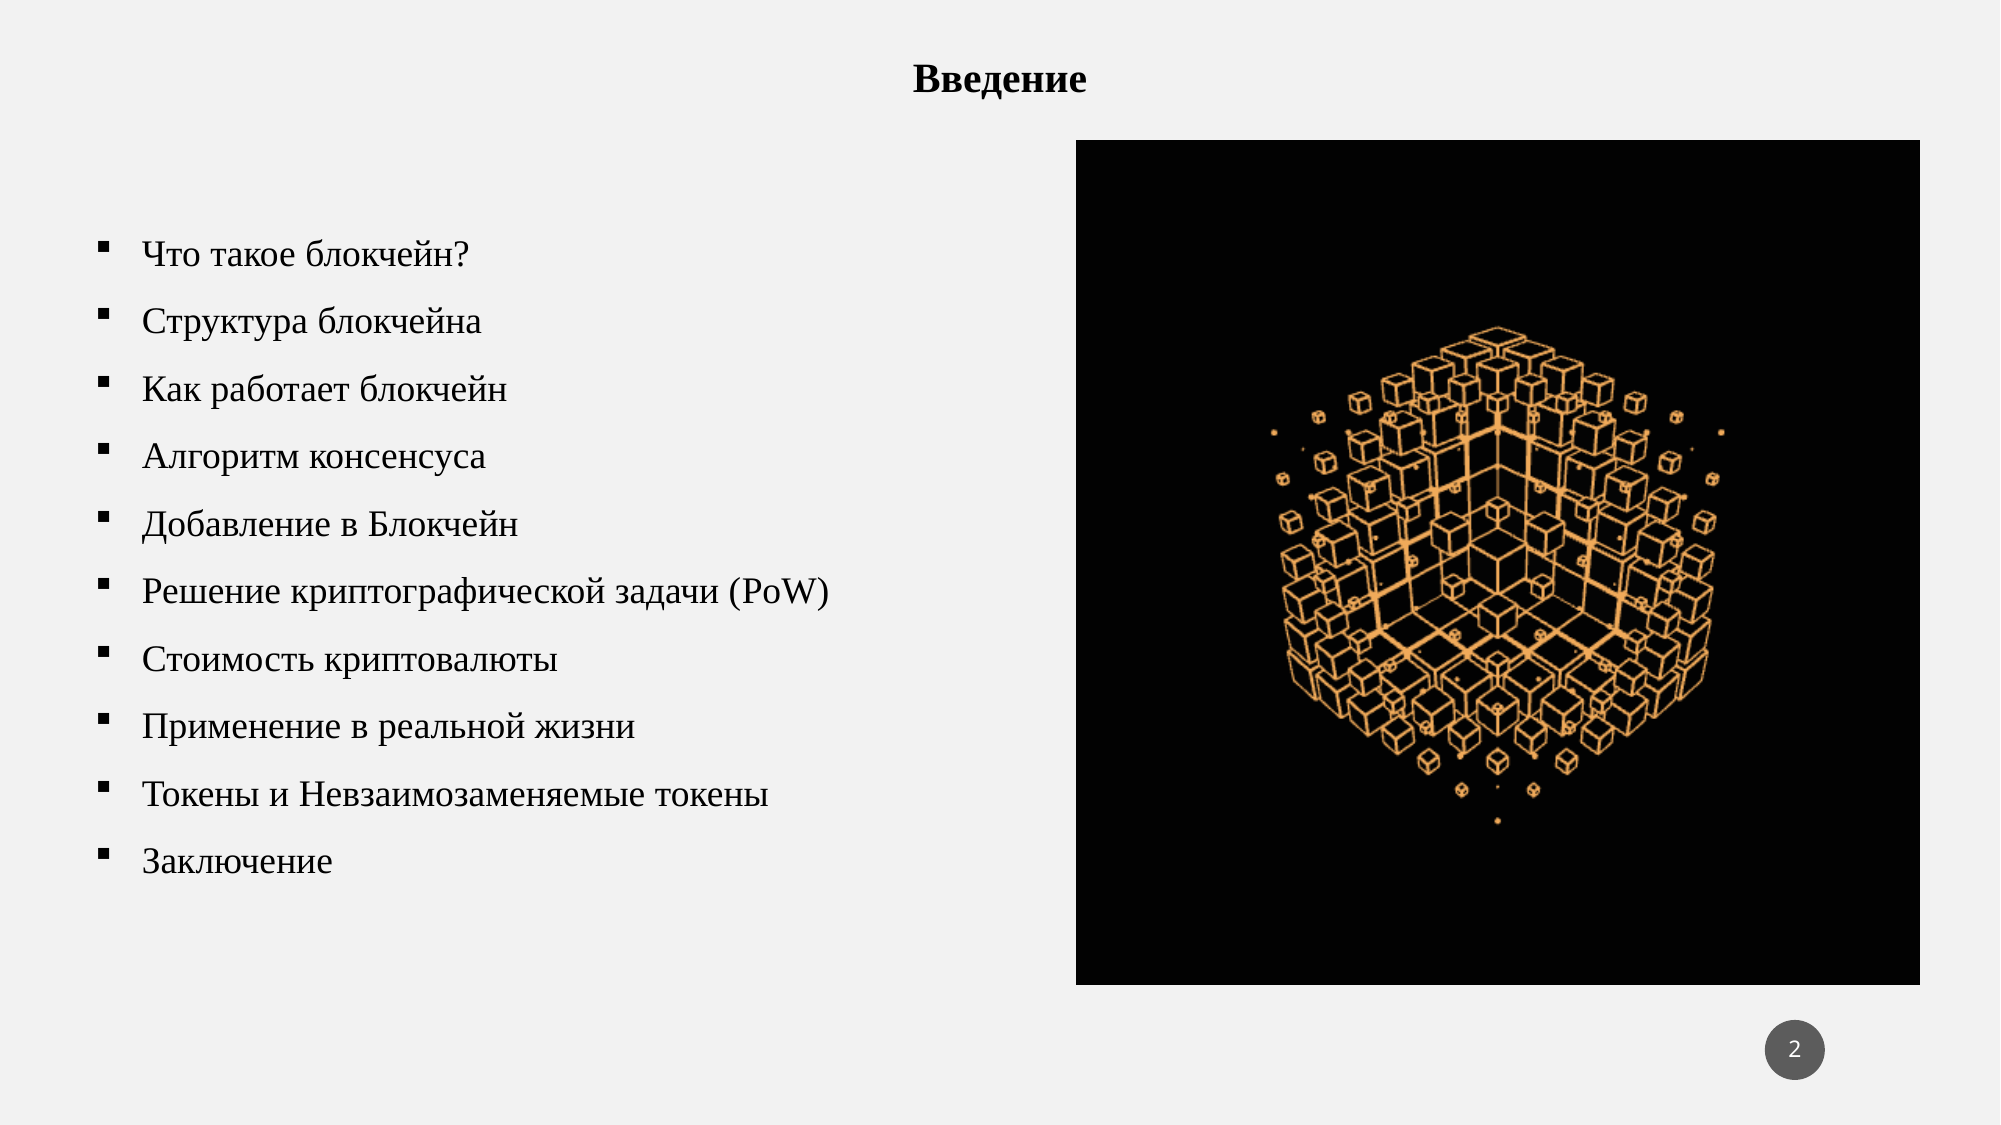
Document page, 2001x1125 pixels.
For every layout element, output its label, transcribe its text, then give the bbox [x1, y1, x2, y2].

slide_number 2 [1764, 1019, 1825, 1080]
text_box Введение [0, 43, 2000, 109]
text_box Что такое блокчейн? Структура блокчейна Как работает блокчейн Алгоритм консенсуса Добавление в Блокчейн Решение криптографической задачи (PoW) Стоимость криптовалюты Применение в реальной жизни Токены и Невзаимозаменяемые токены Заключение [80, 199, 1000, 957]
picture [1075, 140, 1920, 985]
